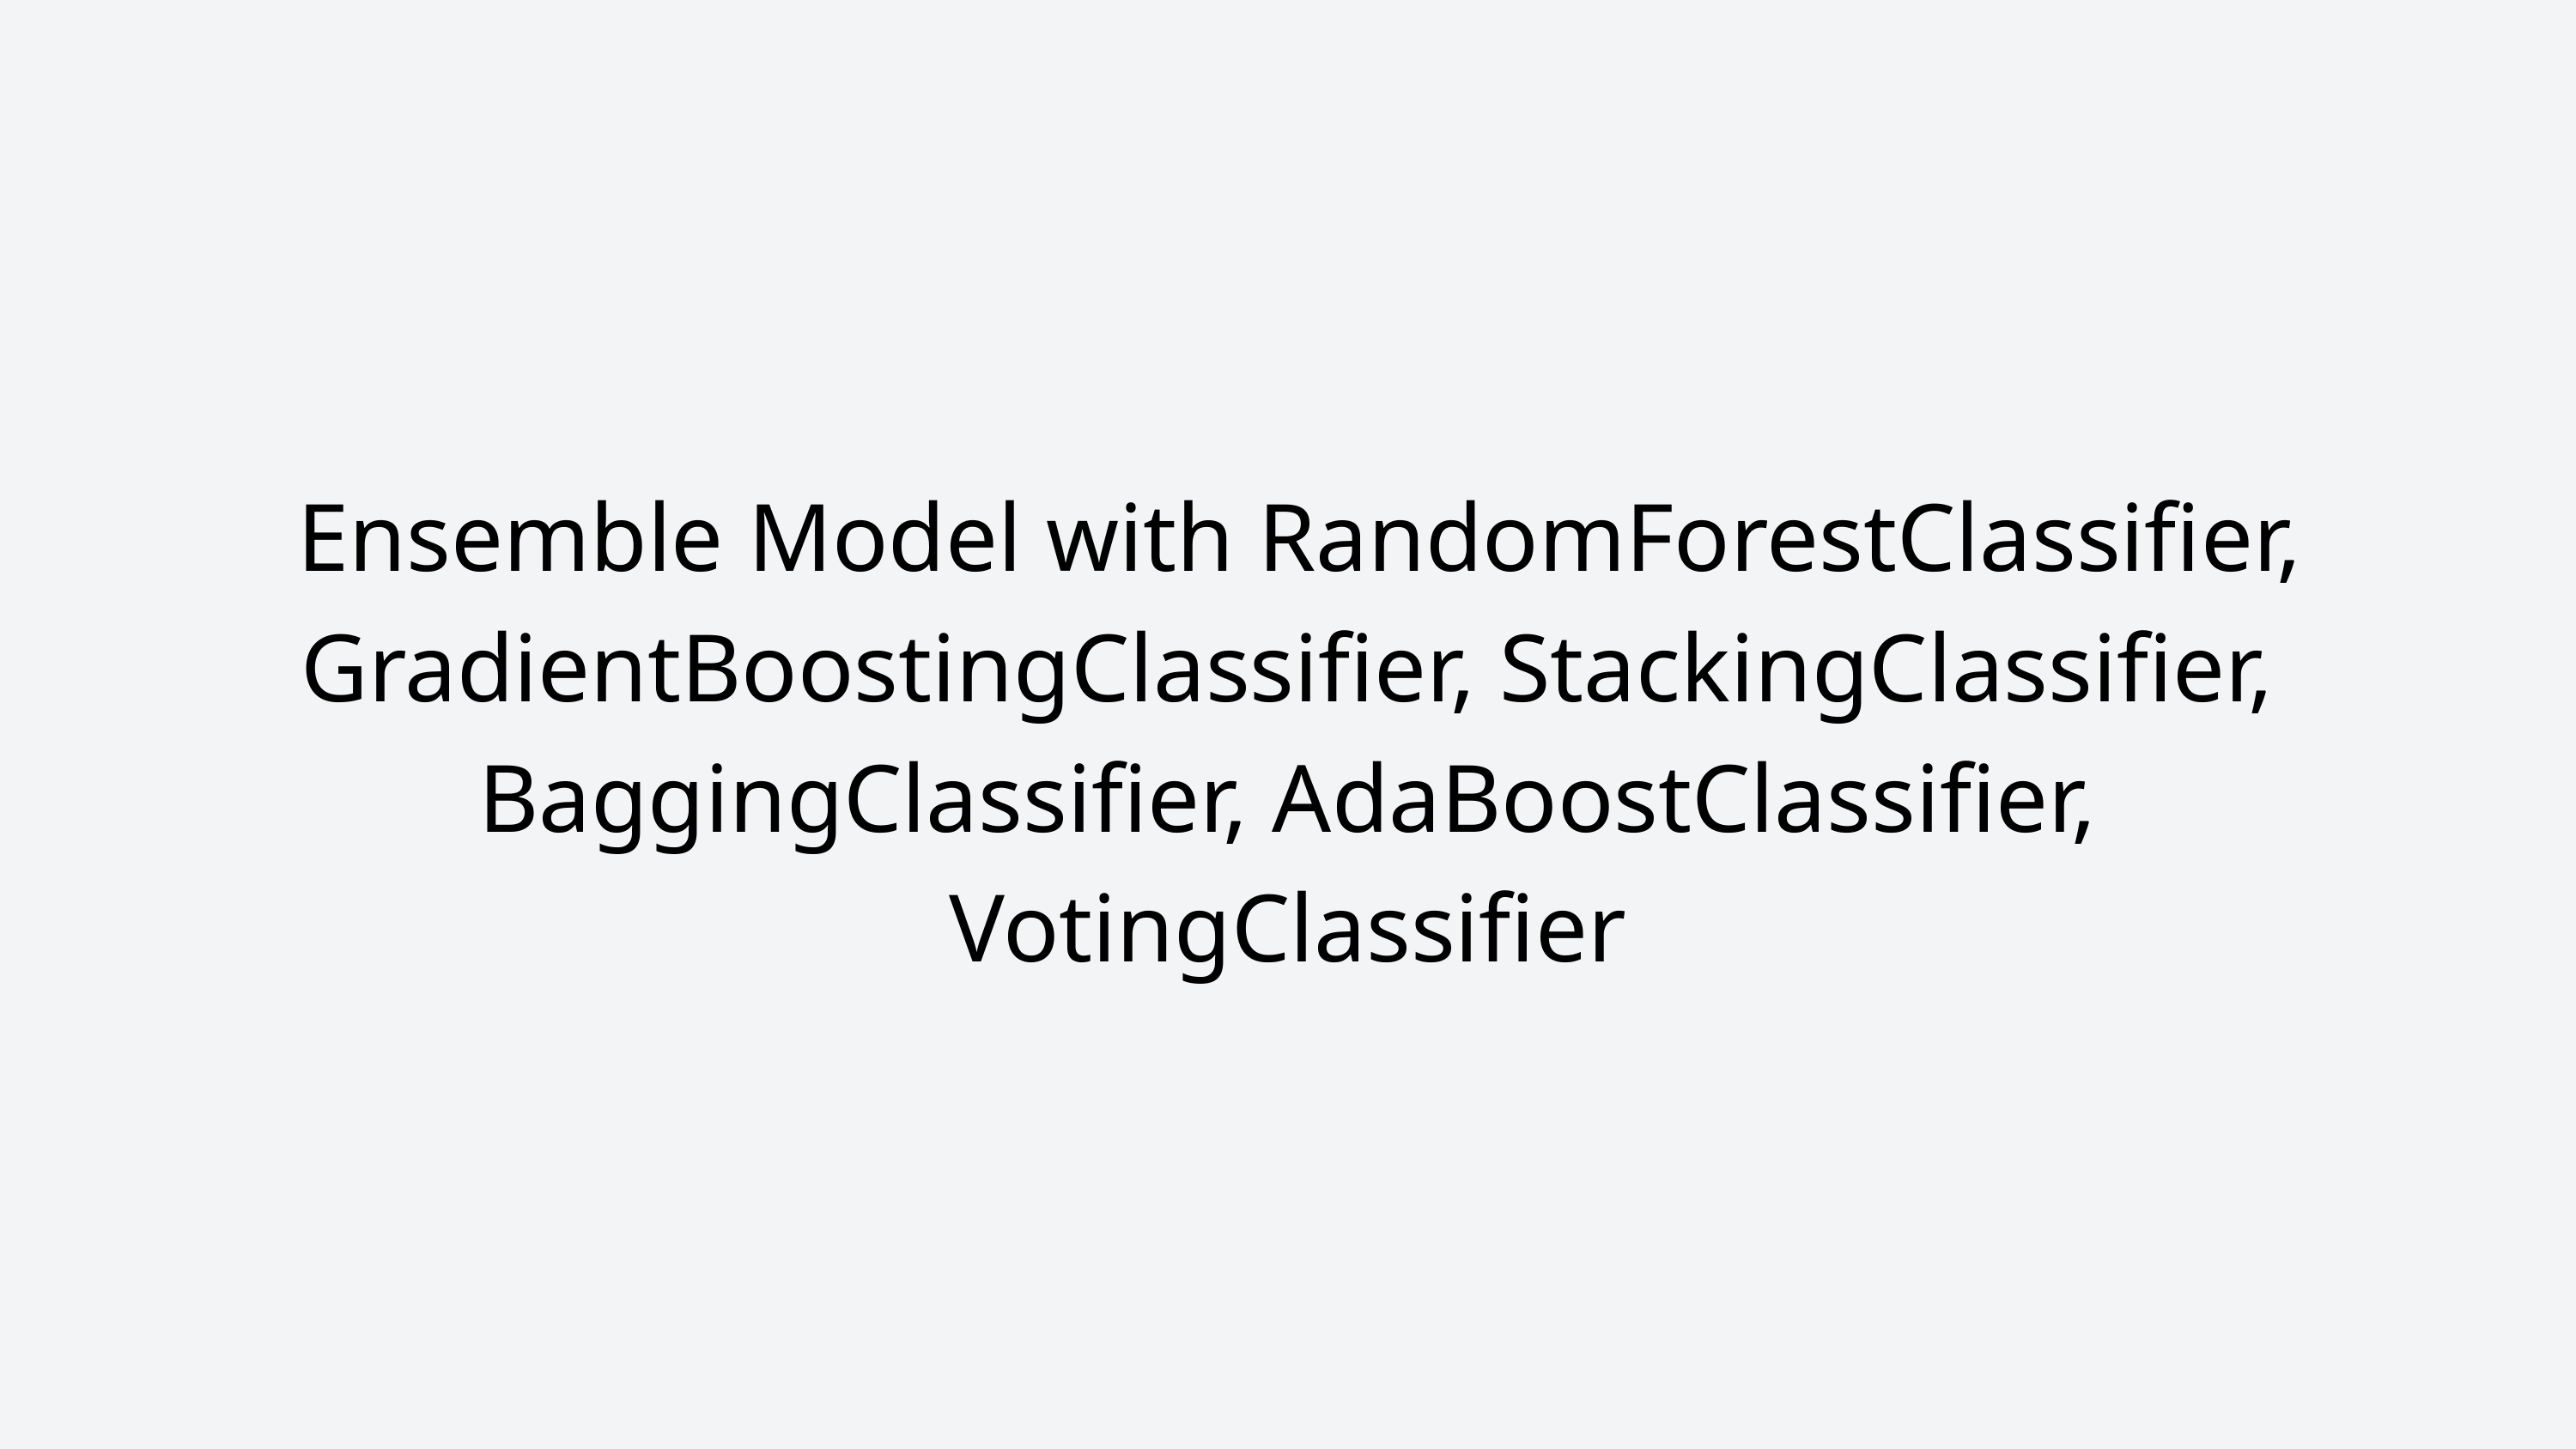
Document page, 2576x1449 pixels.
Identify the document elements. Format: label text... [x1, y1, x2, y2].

text_box Ensemble Model with RandomForestClassifier, GradientBoostingClassifier, StackingClassifier, BaggingClassifier, AdaBoostClassifier, VotingClassifier [144, 459, 2432, 981]
